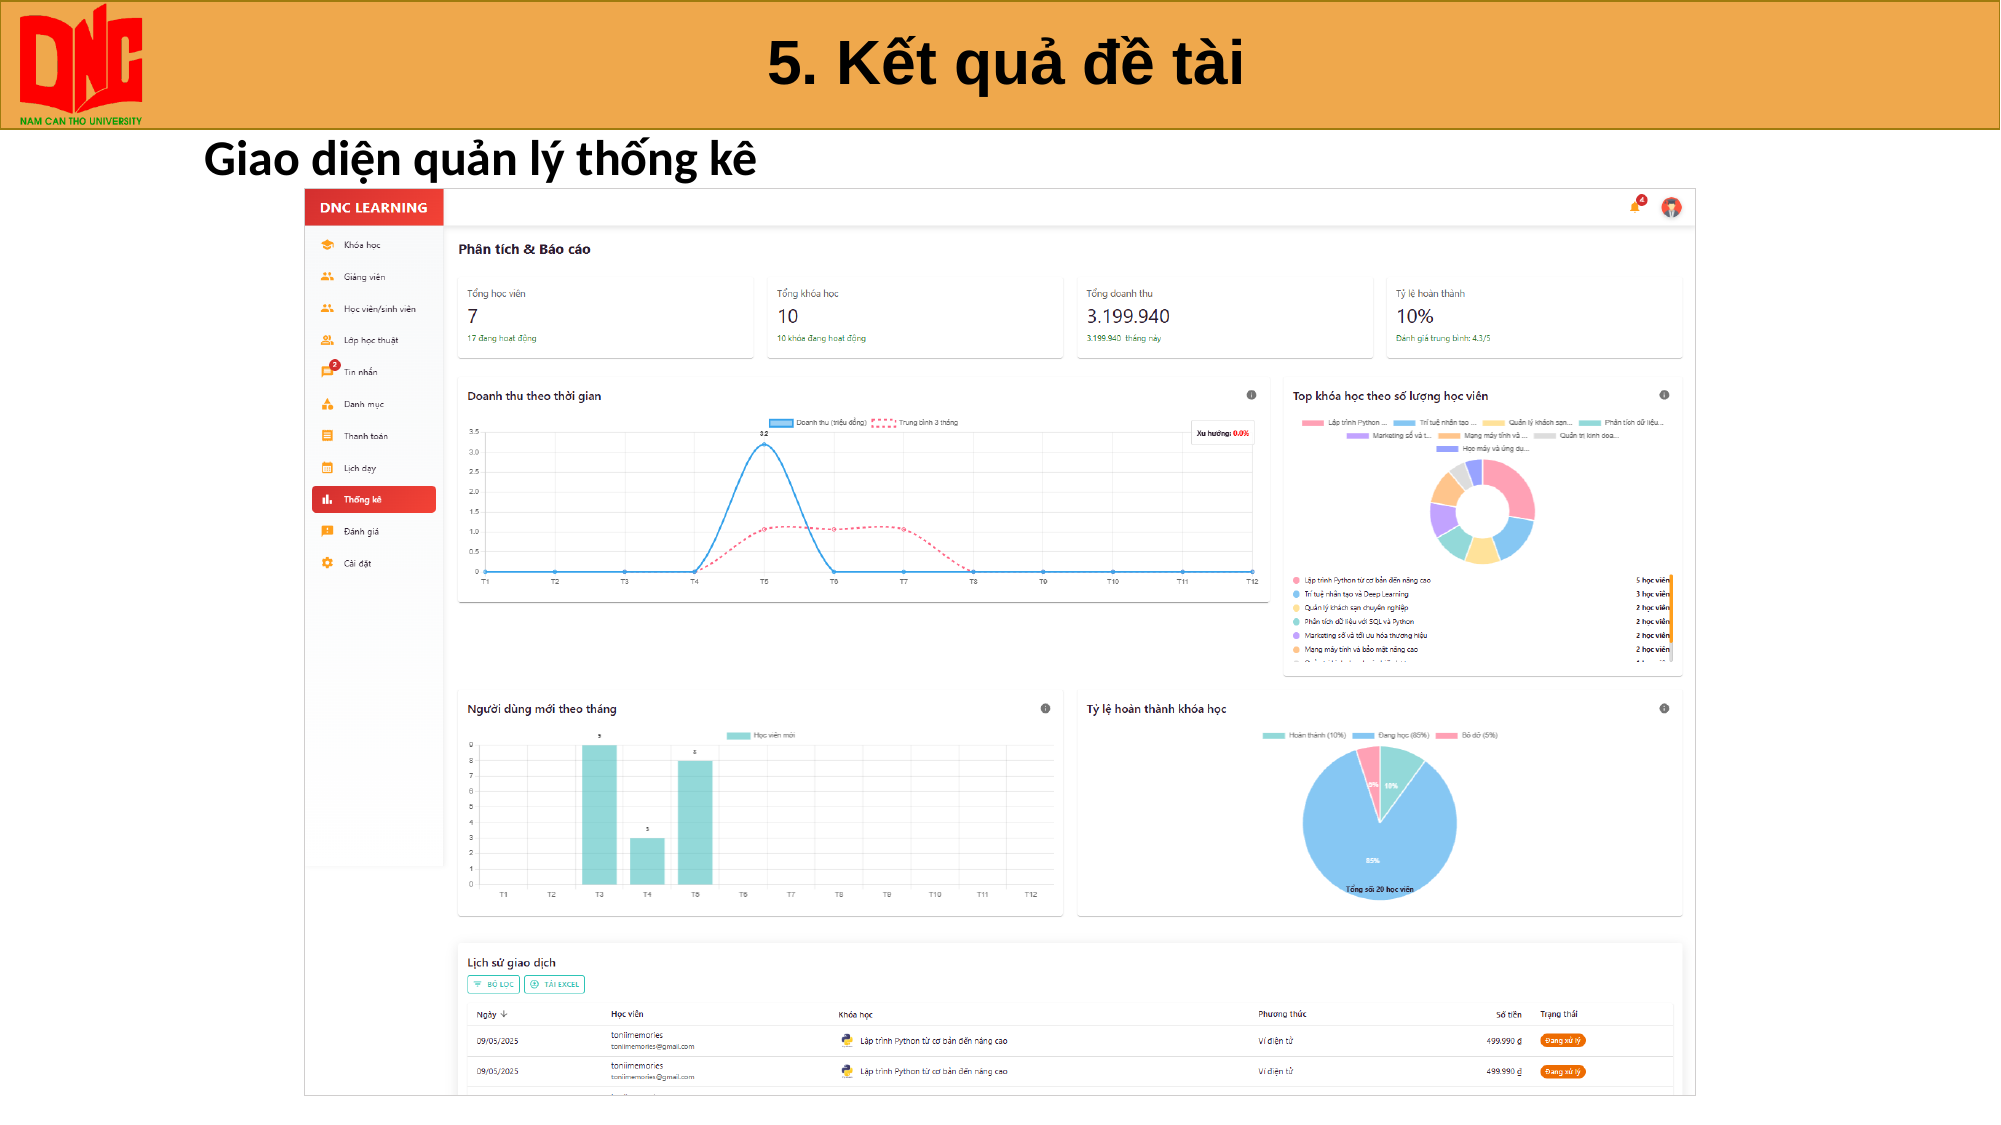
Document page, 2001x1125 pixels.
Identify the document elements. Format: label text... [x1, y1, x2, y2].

list Giao diện quản lý thống kê [131, 125, 1918, 1096]
text_box [1869, 0, 2000, 130]
text_box [0, 0, 144, 130]
title 5. Kết quả đề tài [144, 0, 1869, 125]
picture [18, 1, 143, 125]
picture [304, 188, 1696, 1096]
